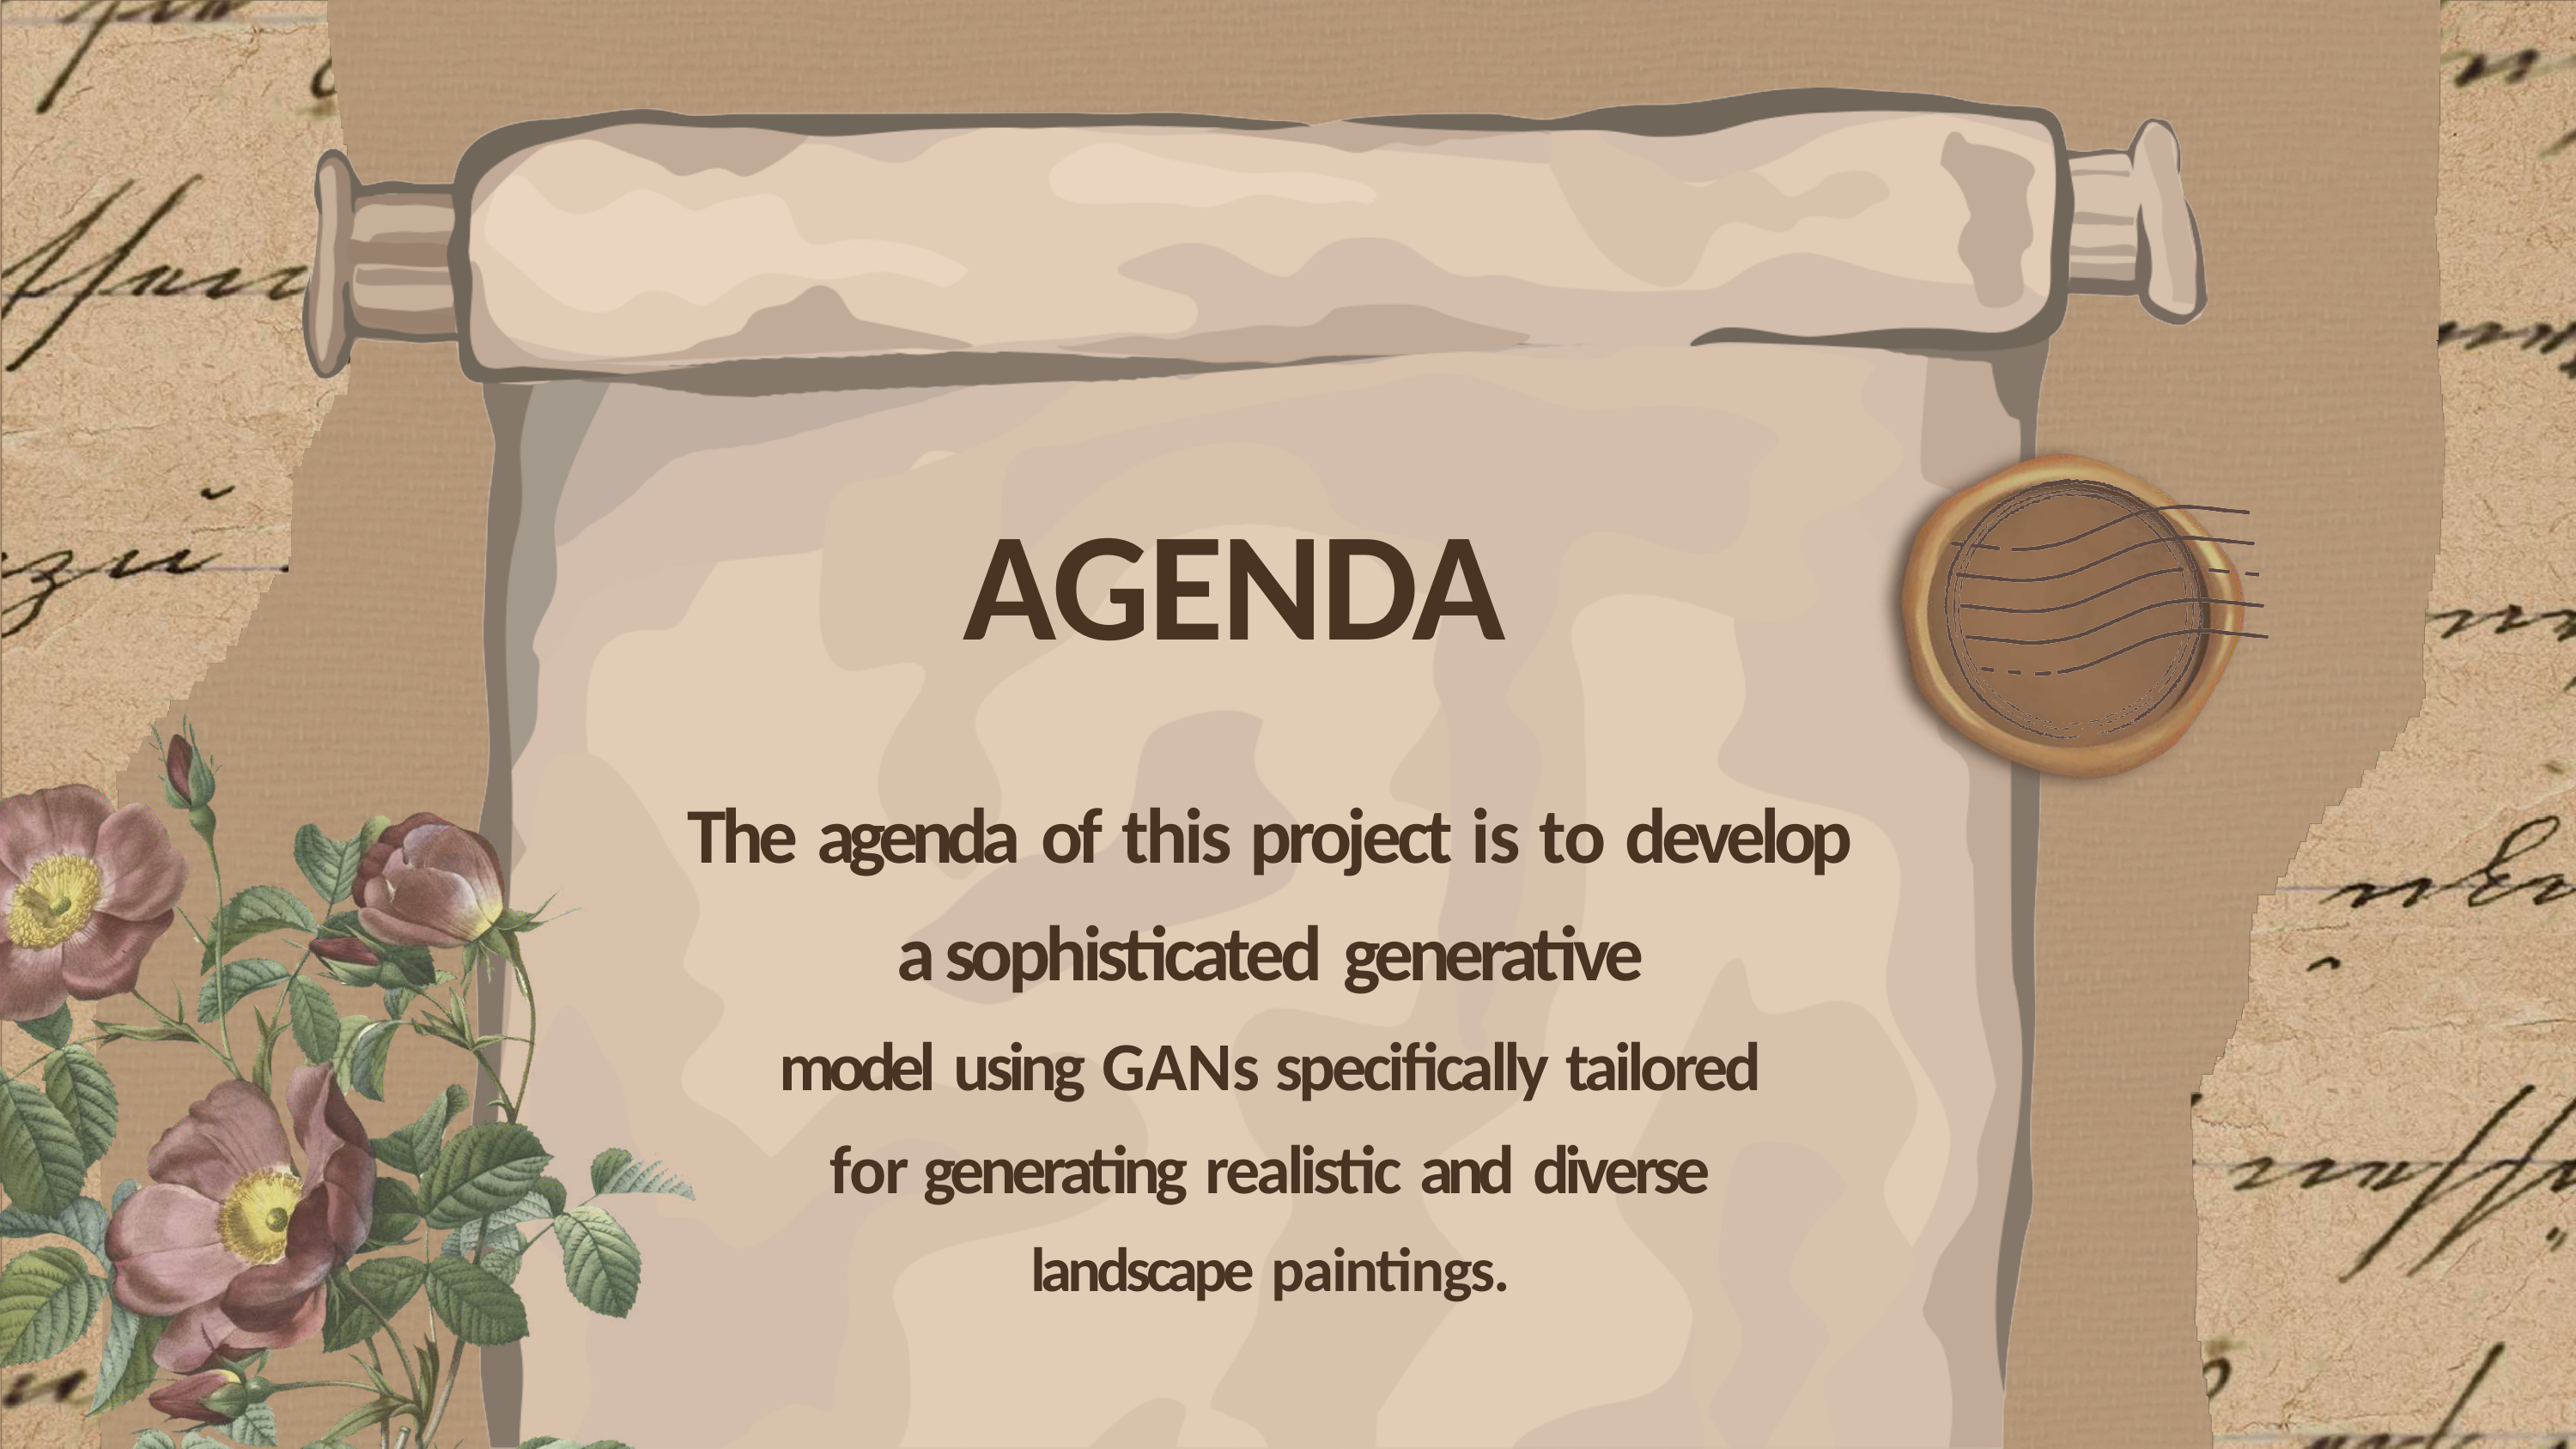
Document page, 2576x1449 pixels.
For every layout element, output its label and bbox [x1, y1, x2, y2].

text_box [0, 0, 2576, 1449]
